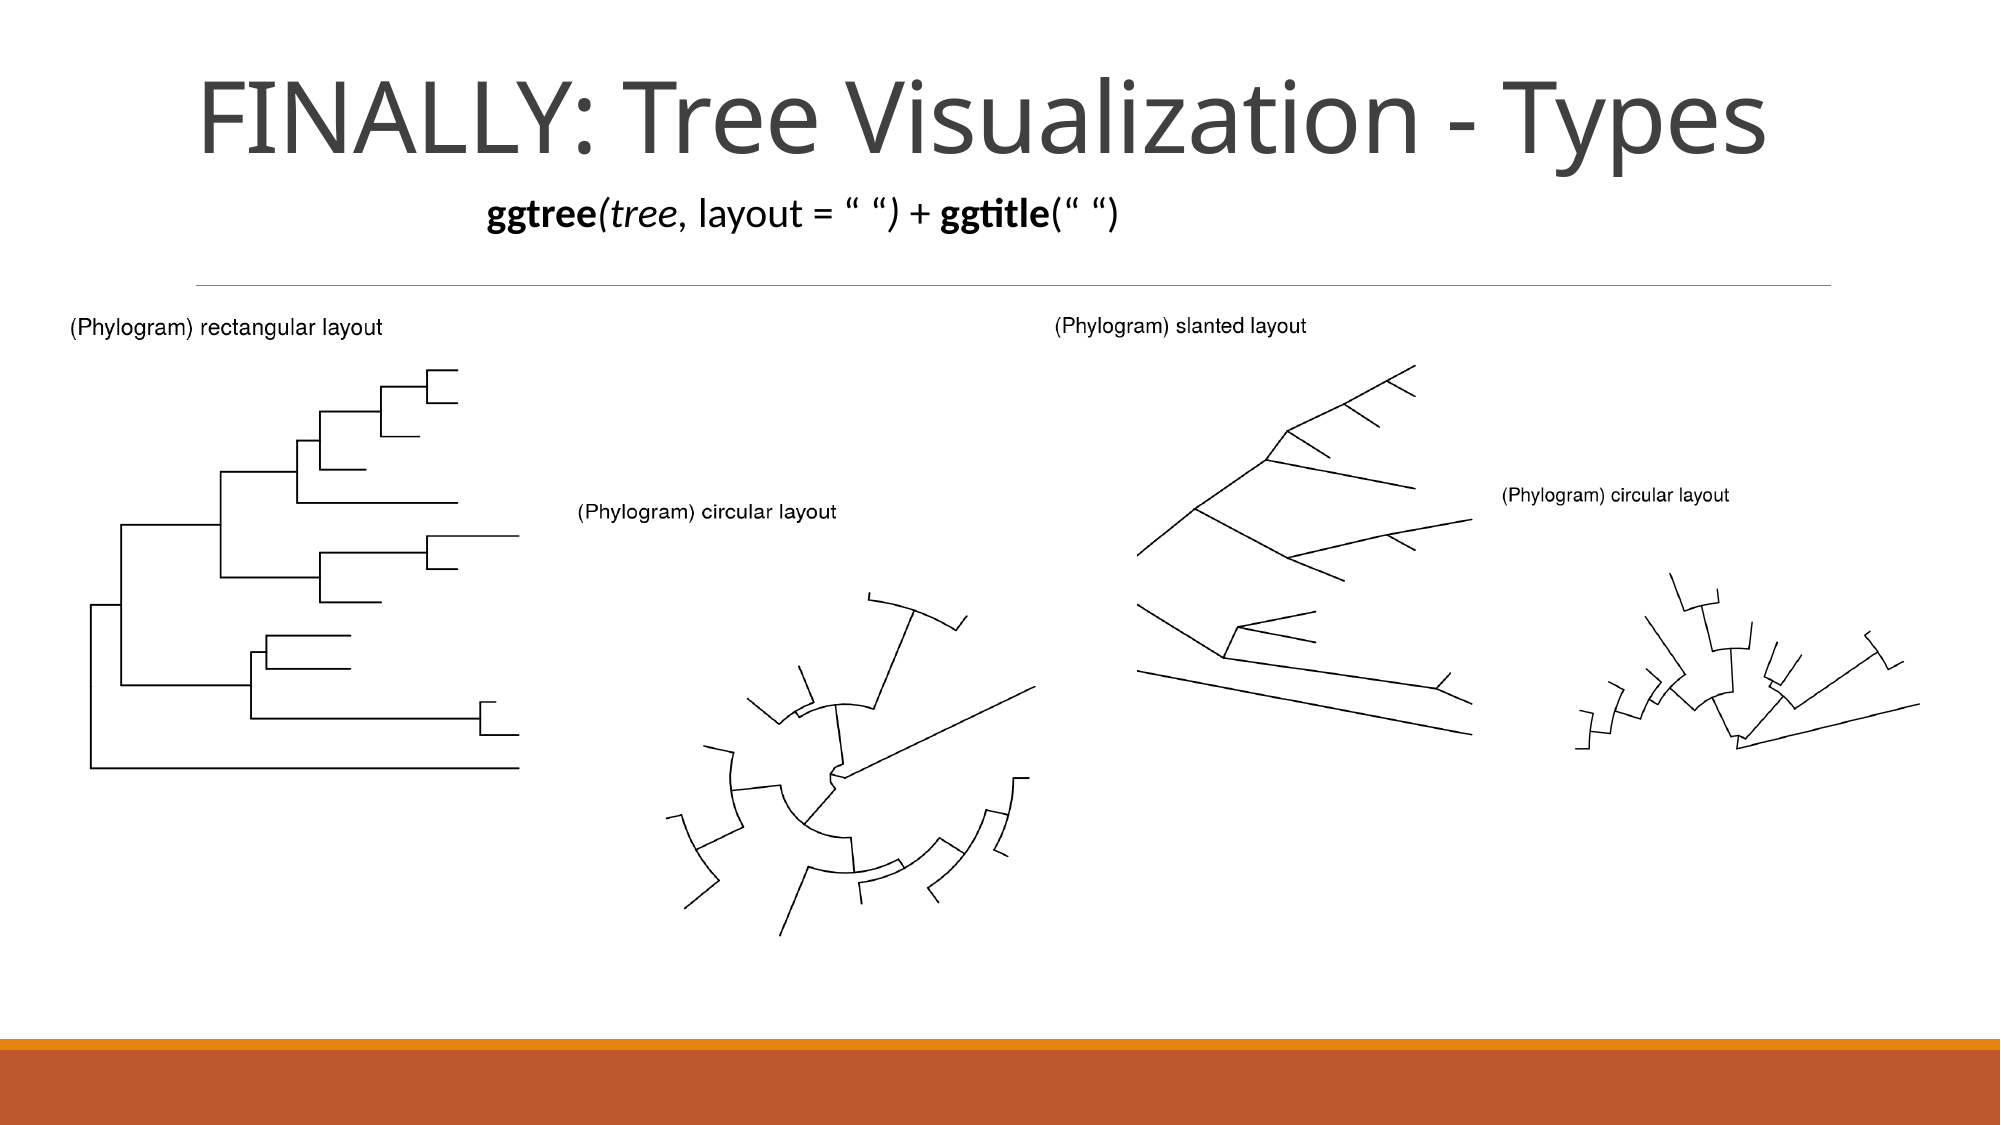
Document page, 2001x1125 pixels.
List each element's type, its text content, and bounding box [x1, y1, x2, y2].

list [54, 307, 549, 802]
text_box ggtree(tree, layout = “ “) + ggtitle(“ “) [471, 177, 1213, 243]
picture [548, 307, 1993, 1037]
title FINALLY: Tree Visualization - Types [180, 47, 1830, 182]
